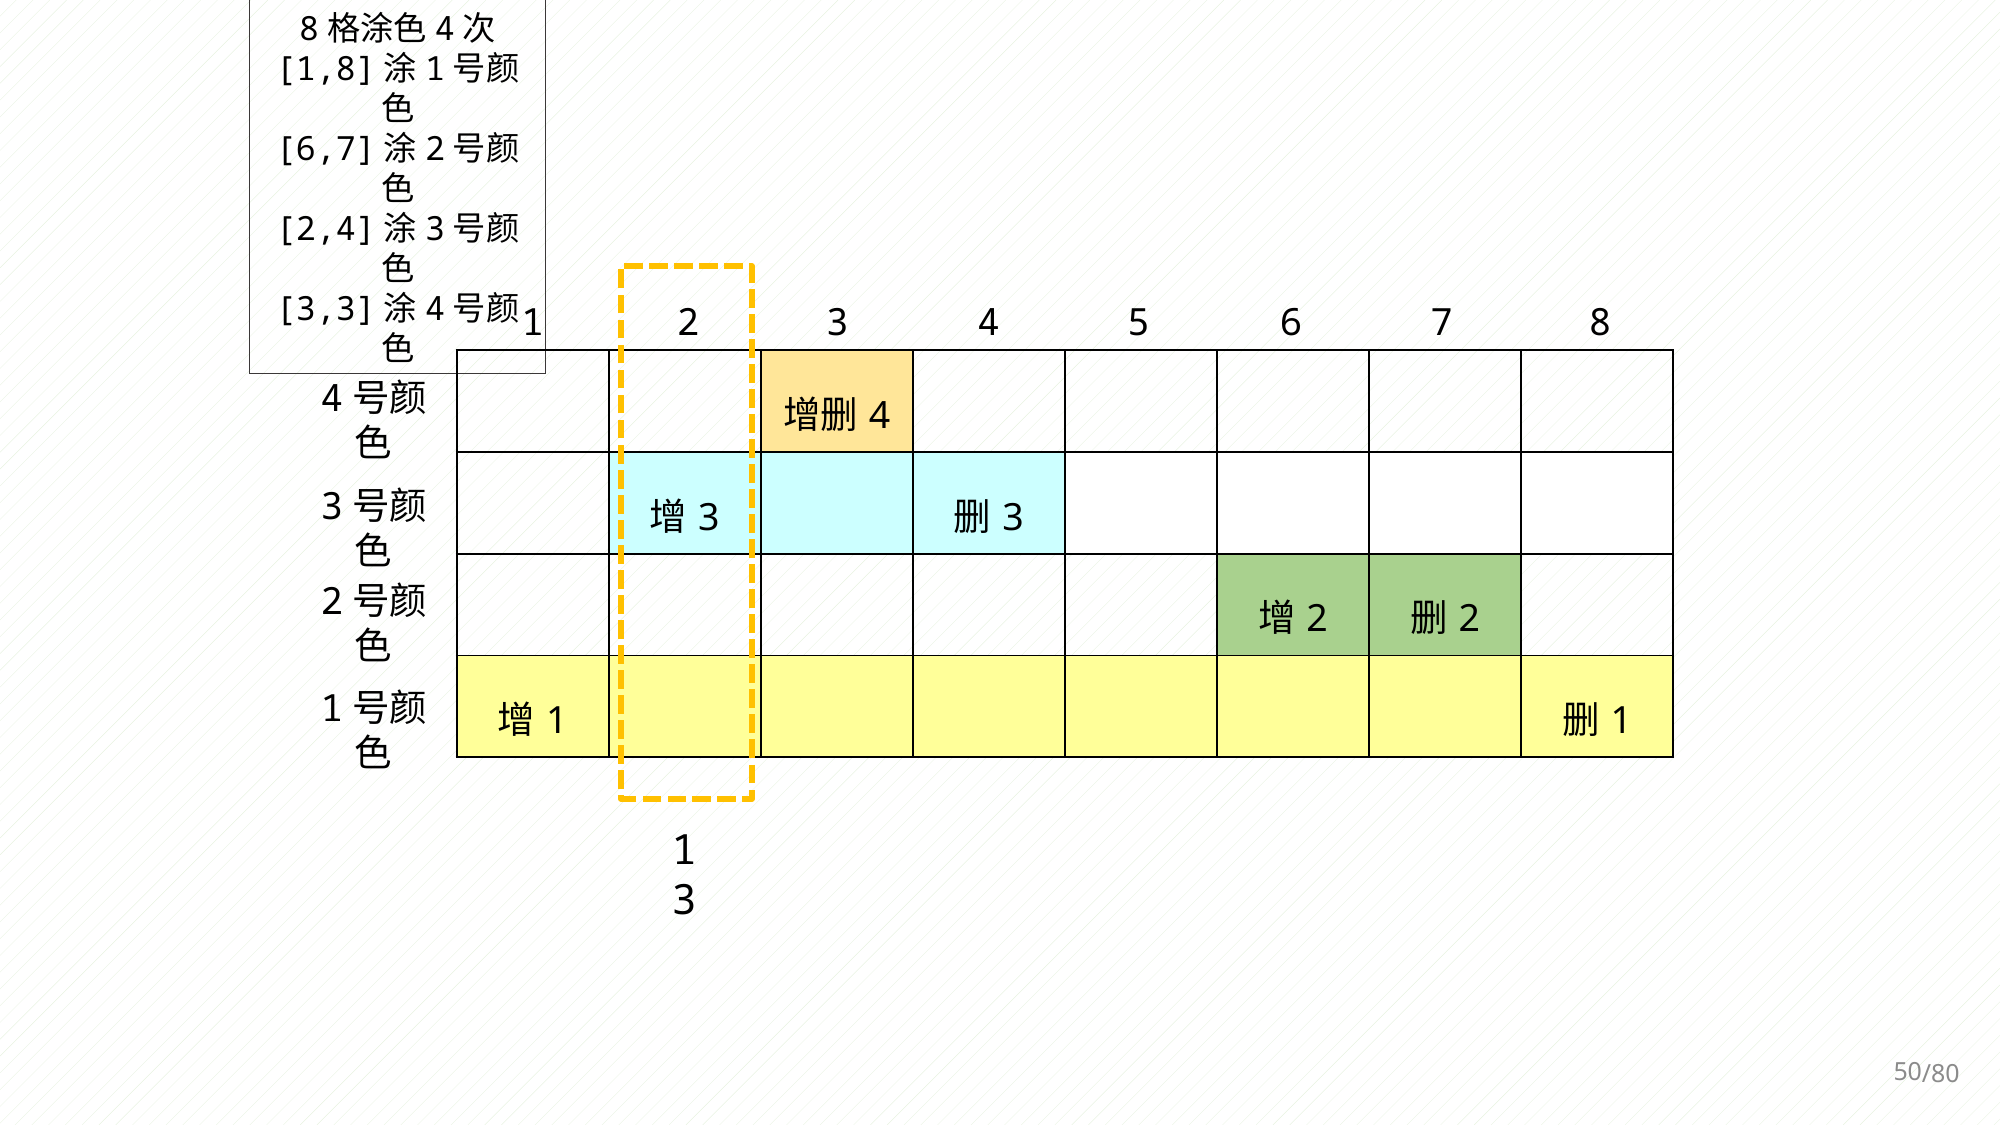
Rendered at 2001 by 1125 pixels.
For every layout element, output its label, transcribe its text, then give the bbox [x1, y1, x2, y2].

text_box 6 [1241, 290, 1341, 351]
table_cell 删1 [1522, 656, 1672, 756]
table_header [1066, 351, 1216, 451]
table_cell [752, 555, 760, 655]
table_cell [914, 555, 1064, 655]
table_cell [1522, 453, 1672, 553]
table_cell 增3 [752, 453, 760, 553]
table_cell 增2 [1218, 555, 1368, 655]
text_box 4号颜色 [291, 366, 457, 472]
table_cell [1066, 555, 1216, 655]
table_header [752, 351, 760, 451]
table_cell [610, 656, 621, 756]
table_cell 删2 [1370, 555, 1520, 655]
table_cell [762, 656, 912, 756]
table_cell [762, 453, 912, 553]
table_cell [1066, 656, 1216, 756]
table_cell [1370, 453, 1520, 553]
table_cell [1370, 656, 1520, 756]
text_box 3号颜色 [291, 474, 457, 579]
text_box 8 [1550, 290, 1650, 351]
text_box 1 [647, 815, 722, 865]
table_cell [1522, 555, 1672, 655]
text_box 4 [939, 290, 1039, 351]
text_box 1 [483, 290, 583, 351]
table_cell 删3 [914, 453, 1064, 553]
text_box 2号颜色 [291, 579, 457, 675]
table_header [610, 351, 621, 451]
table_header 增删4 [762, 351, 912, 451]
table_header [458, 351, 608, 451]
table_header [1370, 351, 1520, 451]
text_box 3 [787, 290, 887, 351]
table_cell [1066, 453, 1216, 553]
table_header [1218, 351, 1368, 451]
text_box 3 [647, 865, 722, 931]
table_cell 增1 [458, 656, 608, 756]
table_cell [610, 555, 621, 655]
table_cell [1218, 656, 1368, 756]
text_box 8格涂色4次 [1,8]涂1号颜色 [6,7]涂2号颜色 [2,4]涂3号颜色 [3,3]涂4号颜色 [249, 0, 546, 374]
table_cell [762, 555, 912, 655]
table_header [914, 351, 1064, 451]
table_cell [1218, 453, 1368, 553]
table_cell [914, 656, 1064, 756]
slide_number 50 [1470, 1042, 1938, 1103]
table_cell 增3 [610, 453, 621, 553]
text_box 1号颜色 [291, 676, 457, 781]
table_cell [458, 453, 608, 553]
table_header [1522, 351, 1672, 451]
text_box [619, 264, 754, 801]
text_box 2 [638, 290, 738, 351]
table_cell [752, 656, 760, 756]
text_box 7 [1392, 290, 1492, 351]
table_cell [458, 555, 608, 655]
text_box 5 [1089, 290, 1189, 351]
